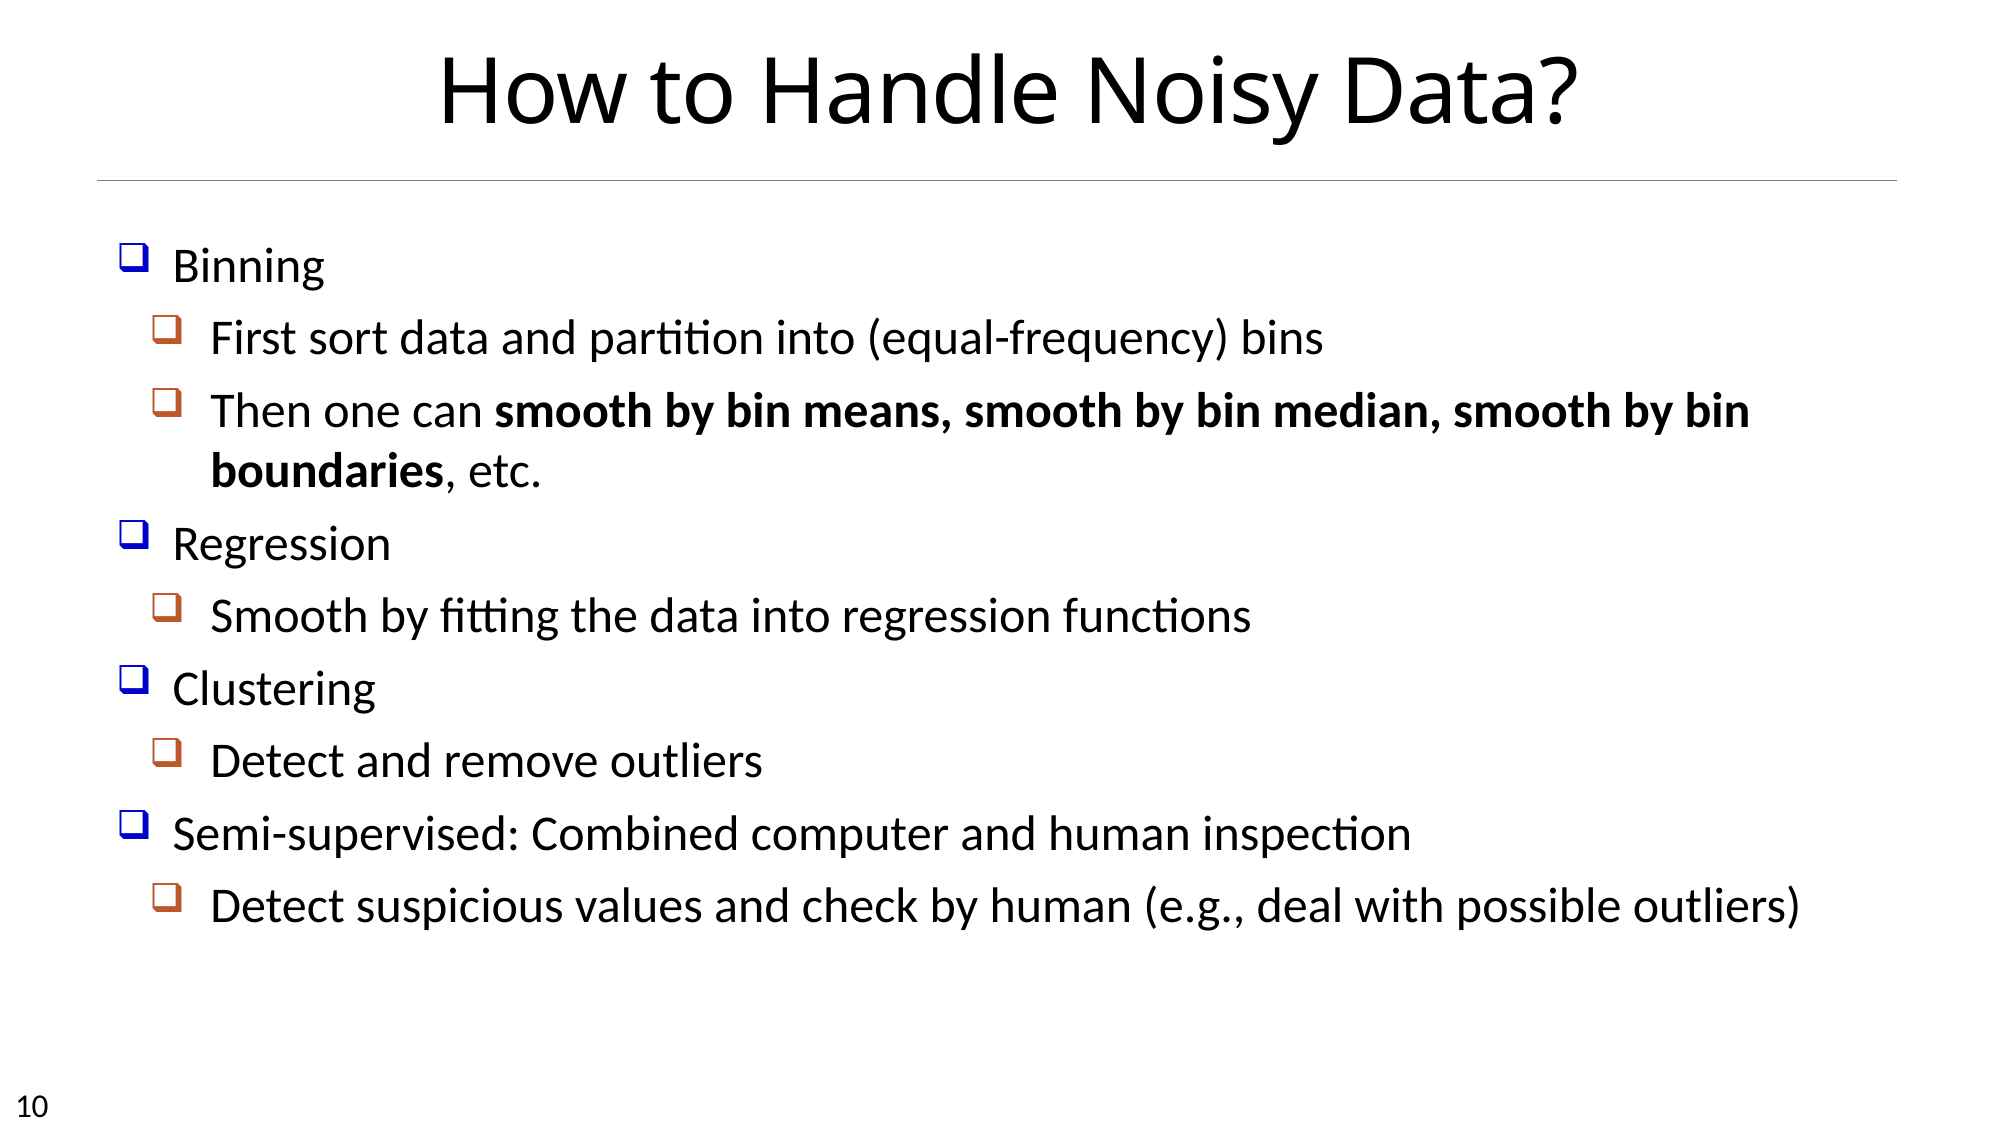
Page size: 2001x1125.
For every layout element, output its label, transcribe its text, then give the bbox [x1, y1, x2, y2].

list Binning First sort data and partition into (equal-frequency) bins Then one can smooth by bin means, smooth by bin median, smooth by bin boundaries, etc. Regression Smooth by fitting the data into regression functions Clustering Detect and remove outliers Semi-supervised: Combined computer and human inspection Detect suspicious values and check by human (e.g., deal with possible outliers) [101, 224, 1863, 1050]
title How to Handle Noisy Data? [303, 50, 1713, 150]
